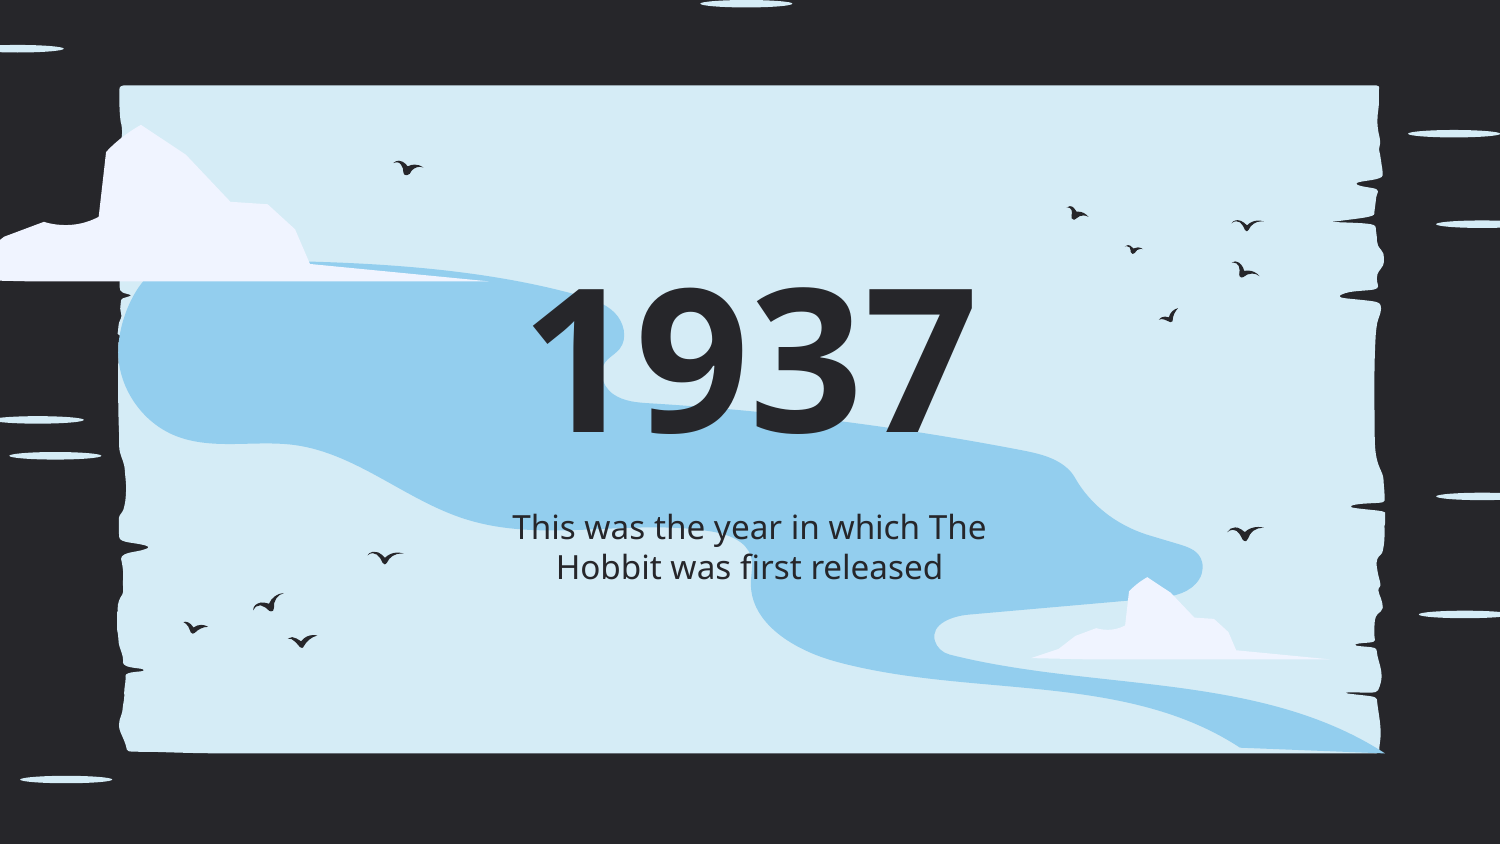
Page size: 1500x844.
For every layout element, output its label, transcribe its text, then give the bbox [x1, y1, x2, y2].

subtitle This was the year in which The Hobbit was first released [489, 487, 1011, 605]
title 1937 [433, 239, 1067, 488]
